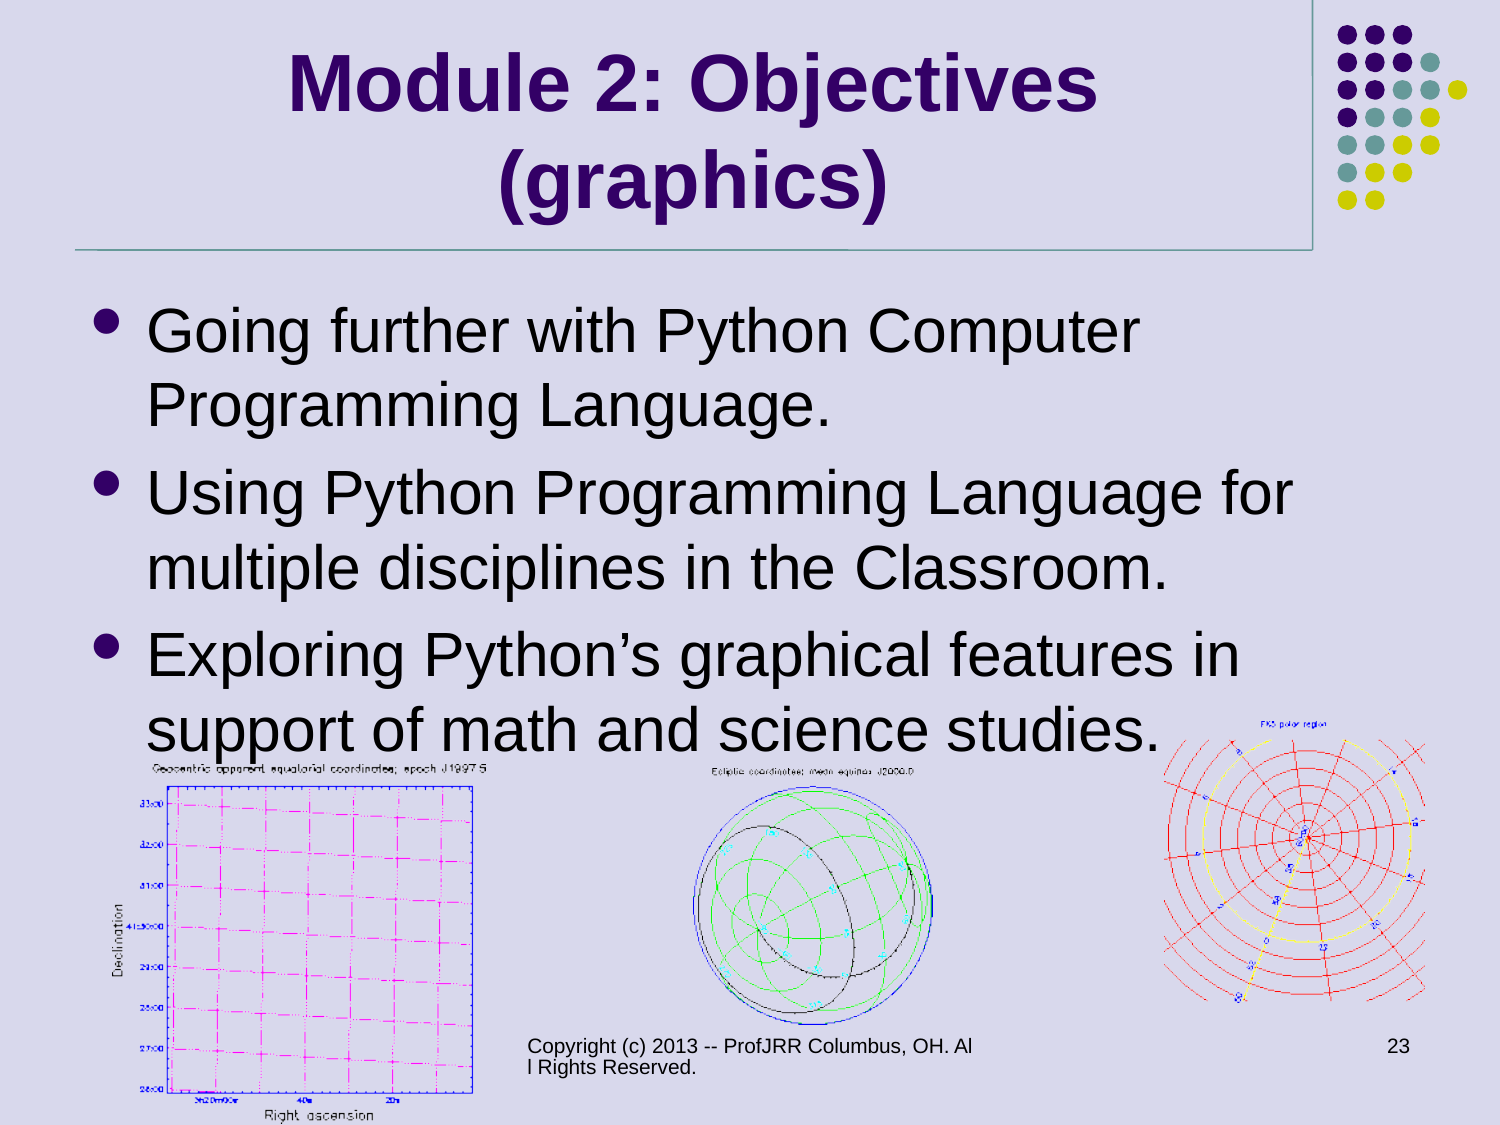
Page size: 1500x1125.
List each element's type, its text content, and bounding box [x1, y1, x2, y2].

picture [693, 768, 933, 1026]
footer Copyright (c) 2013 -- ProfJRR Columbus, OH. All Rights Reserved. [512, 1025, 988, 1100]
slide_number 23 [1074, 1025, 1425, 1100]
picture [112, 764, 487, 1125]
title Module 2: Objectives (graphics) [75, 20, 1313, 233]
picture [1163, 721, 1426, 1003]
list Going further with Python Computer Programming Language. Using Python Programming Language for multiple disciplines in the Classroom. Exploring Python’s graphical features in support of math and science studies. [75, 282, 1425, 1006]
